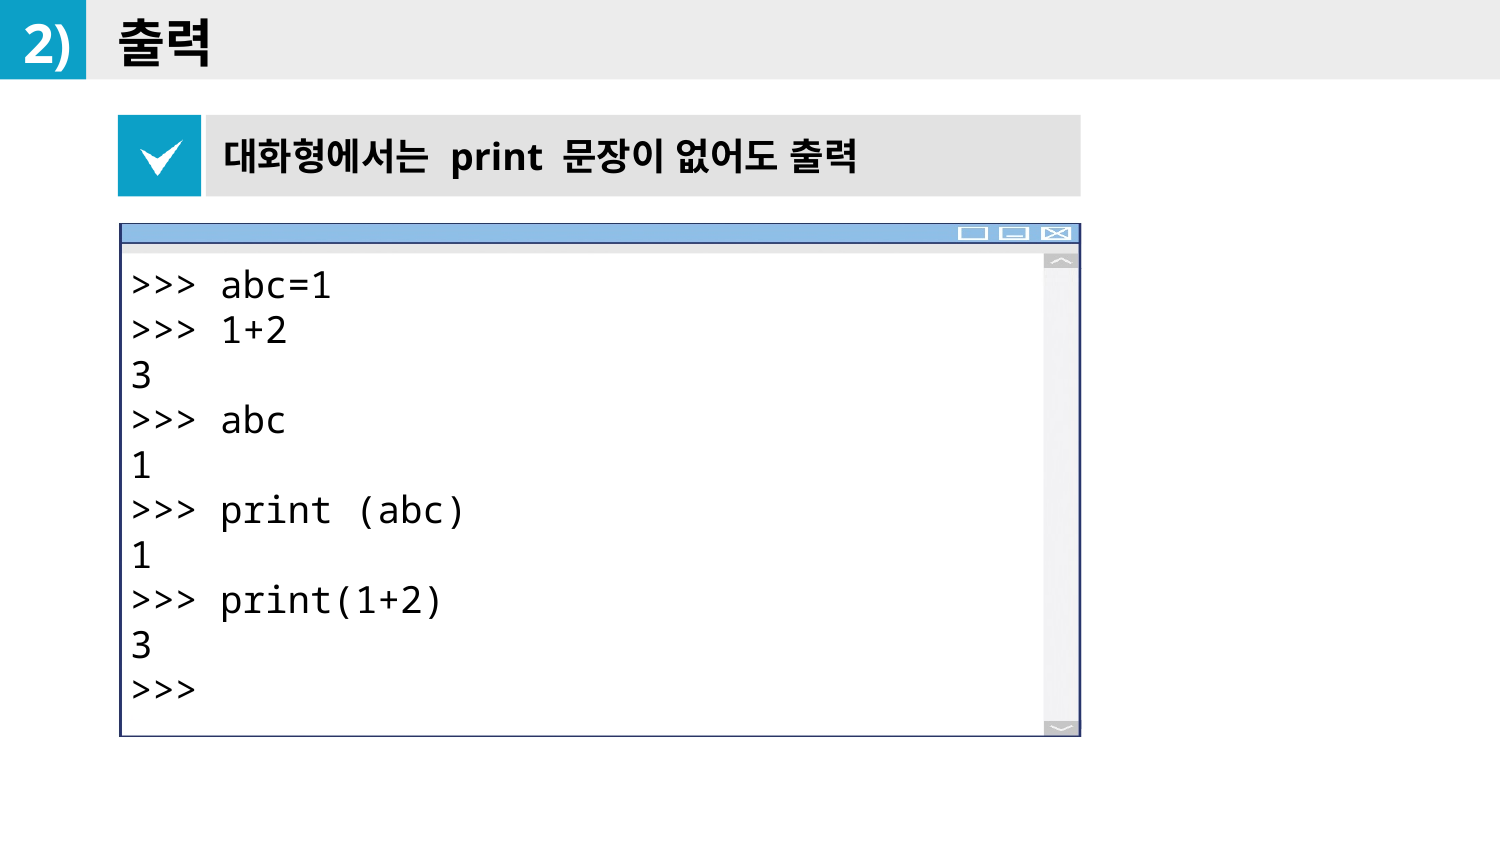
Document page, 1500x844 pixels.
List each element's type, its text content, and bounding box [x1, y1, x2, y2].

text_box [117, 114, 1081, 197]
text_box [114, 221, 1082, 738]
text_box 2) [0, 0, 98, 86]
text_box 출력 [98, 0, 1436, 85]
